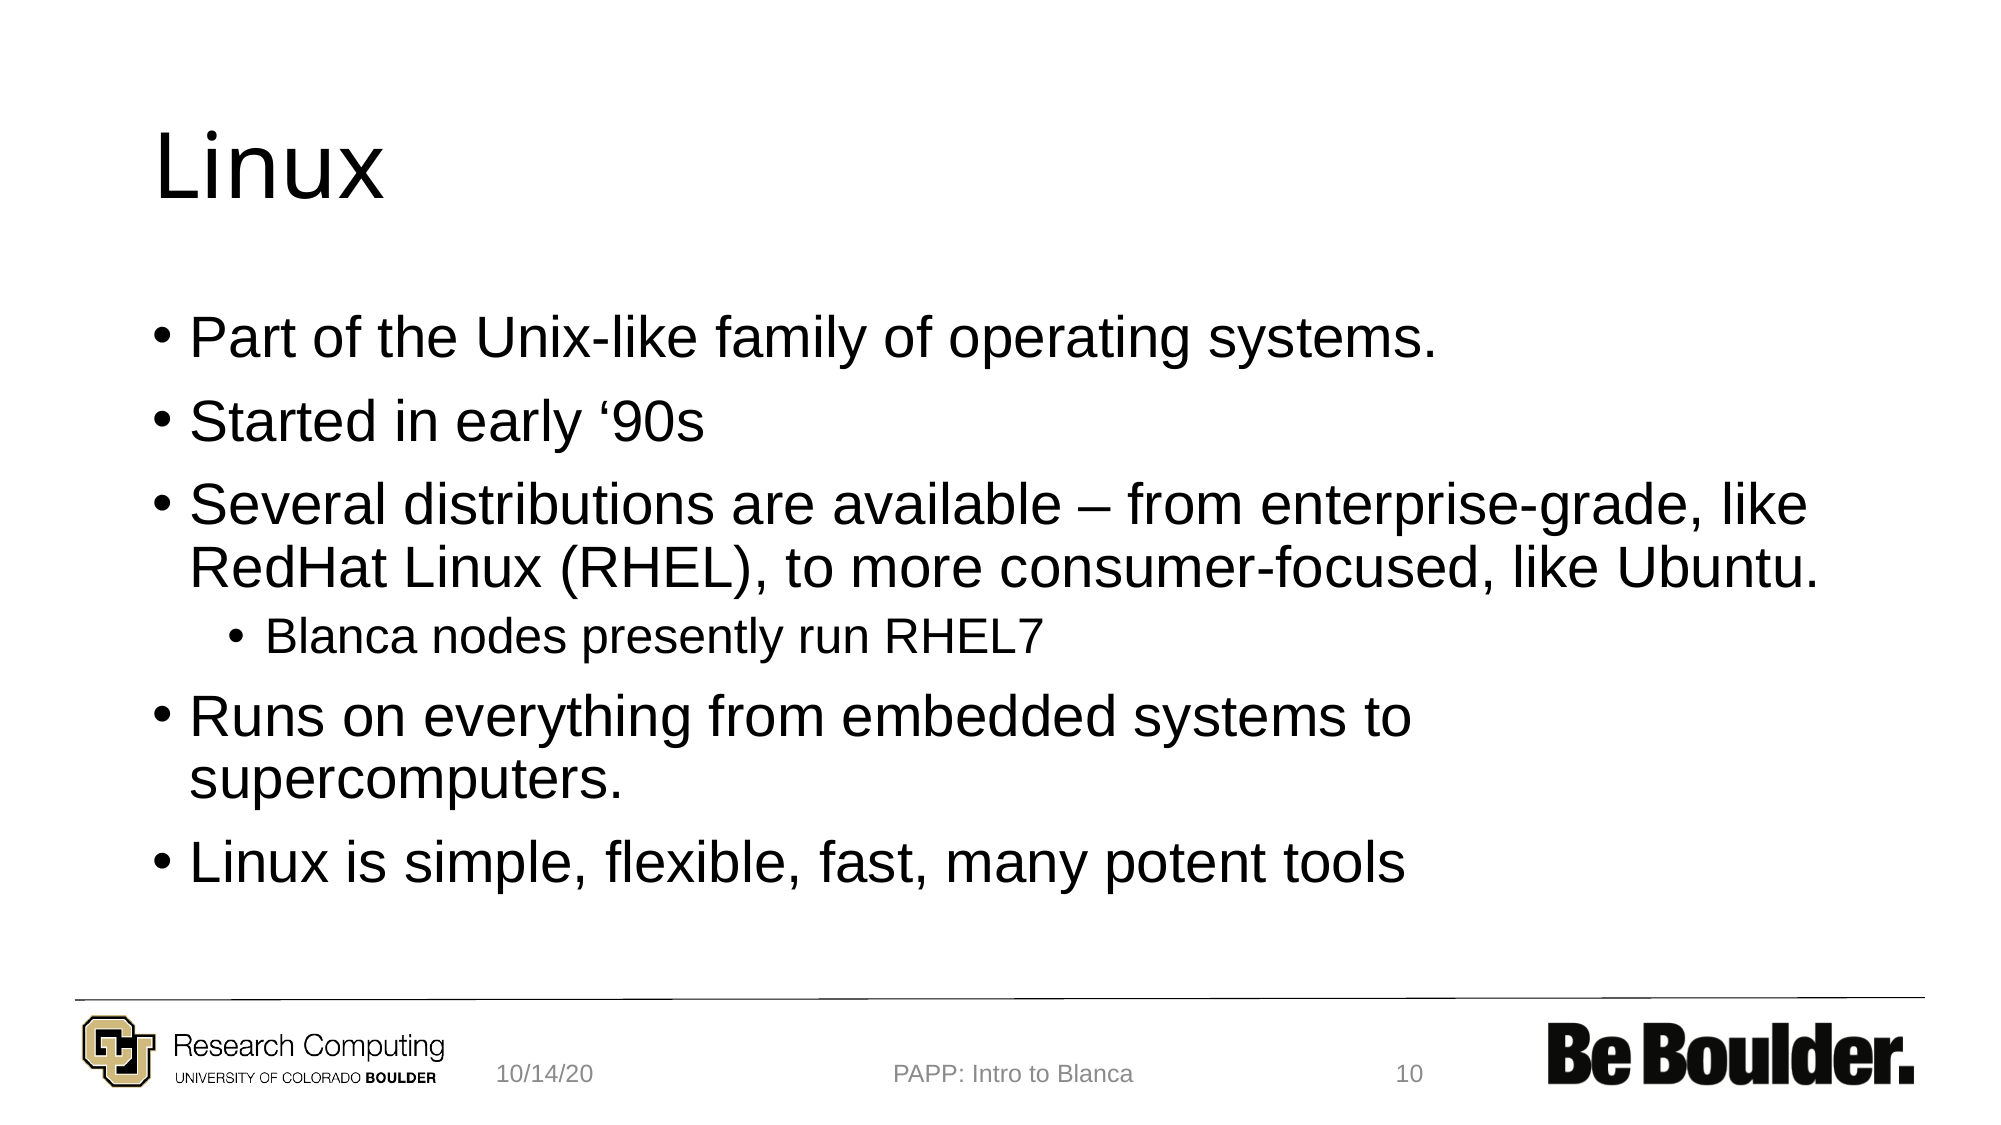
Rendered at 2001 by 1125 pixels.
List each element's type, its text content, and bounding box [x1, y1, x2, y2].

title Linux [137, 59, 1863, 278]
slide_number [480, 1042, 615, 1103]
picture [81, 1015, 444, 1088]
list Part of the Unix-like family of operating systems. Started in early ‘90s Several distributions are available – from enterprise-grade, like RedHat Linux (RHEL), to more consumer-focused, like Ubuntu. Blanca nodes presently run RHEL7 Runs on everything from embedded systems to supercomputers. Linux is simple, flexible, fast, many potent tools [137, 299, 1863, 983]
picture [1524, 1015, 1938, 1088]
footer PAPP: Intro to Blanca [676, 1042, 1352, 1103]
slide_number 10 [1380, 1042, 1525, 1103]
